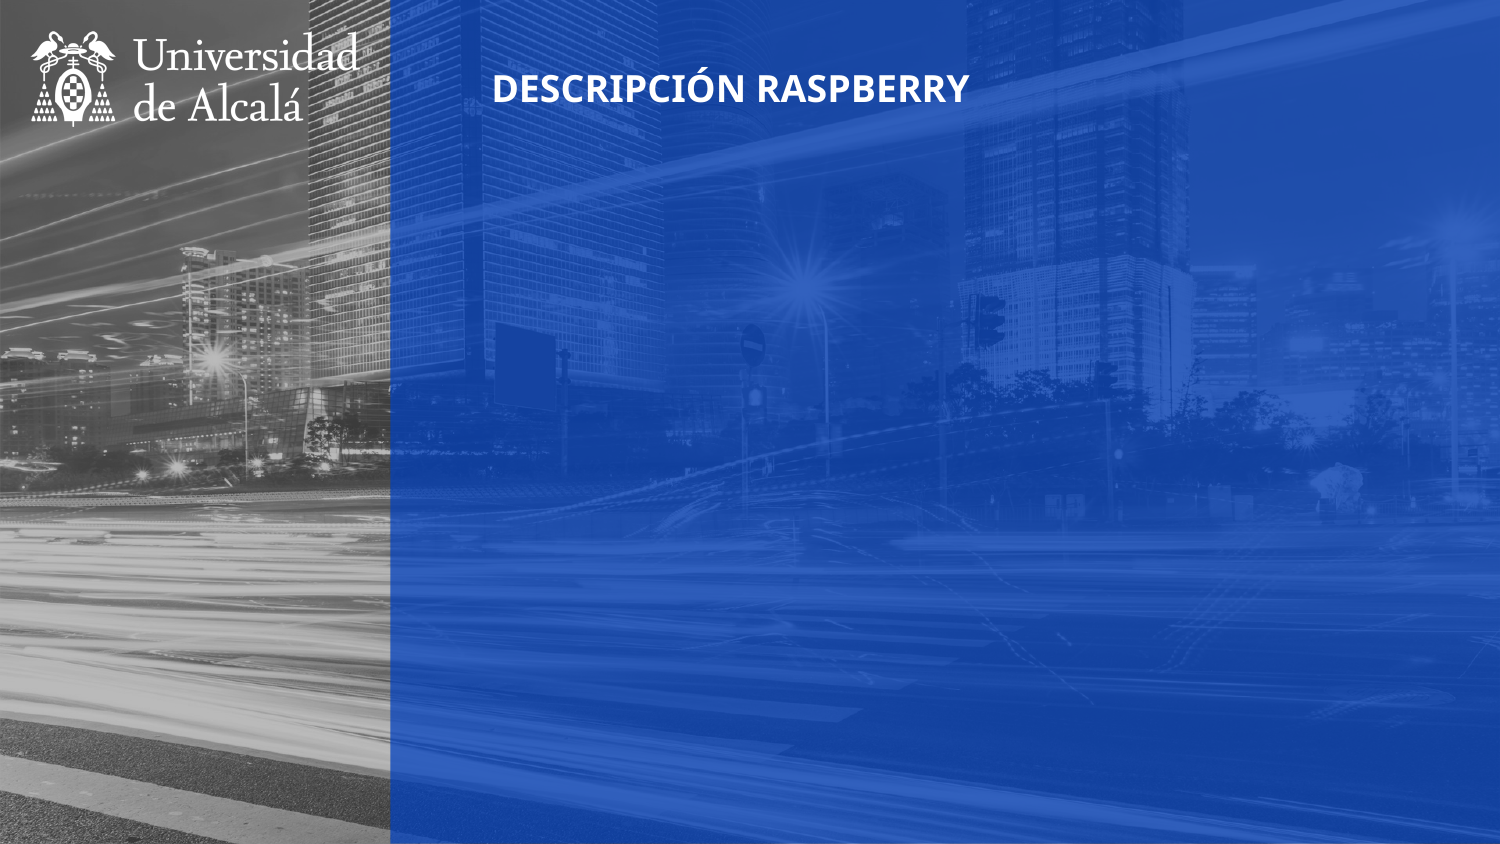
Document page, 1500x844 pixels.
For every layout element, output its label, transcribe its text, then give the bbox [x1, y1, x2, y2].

picture [30, 30, 360, 127]
title DESCRIPCIÓN RASPBERRY [476, 49, 1415, 133]
